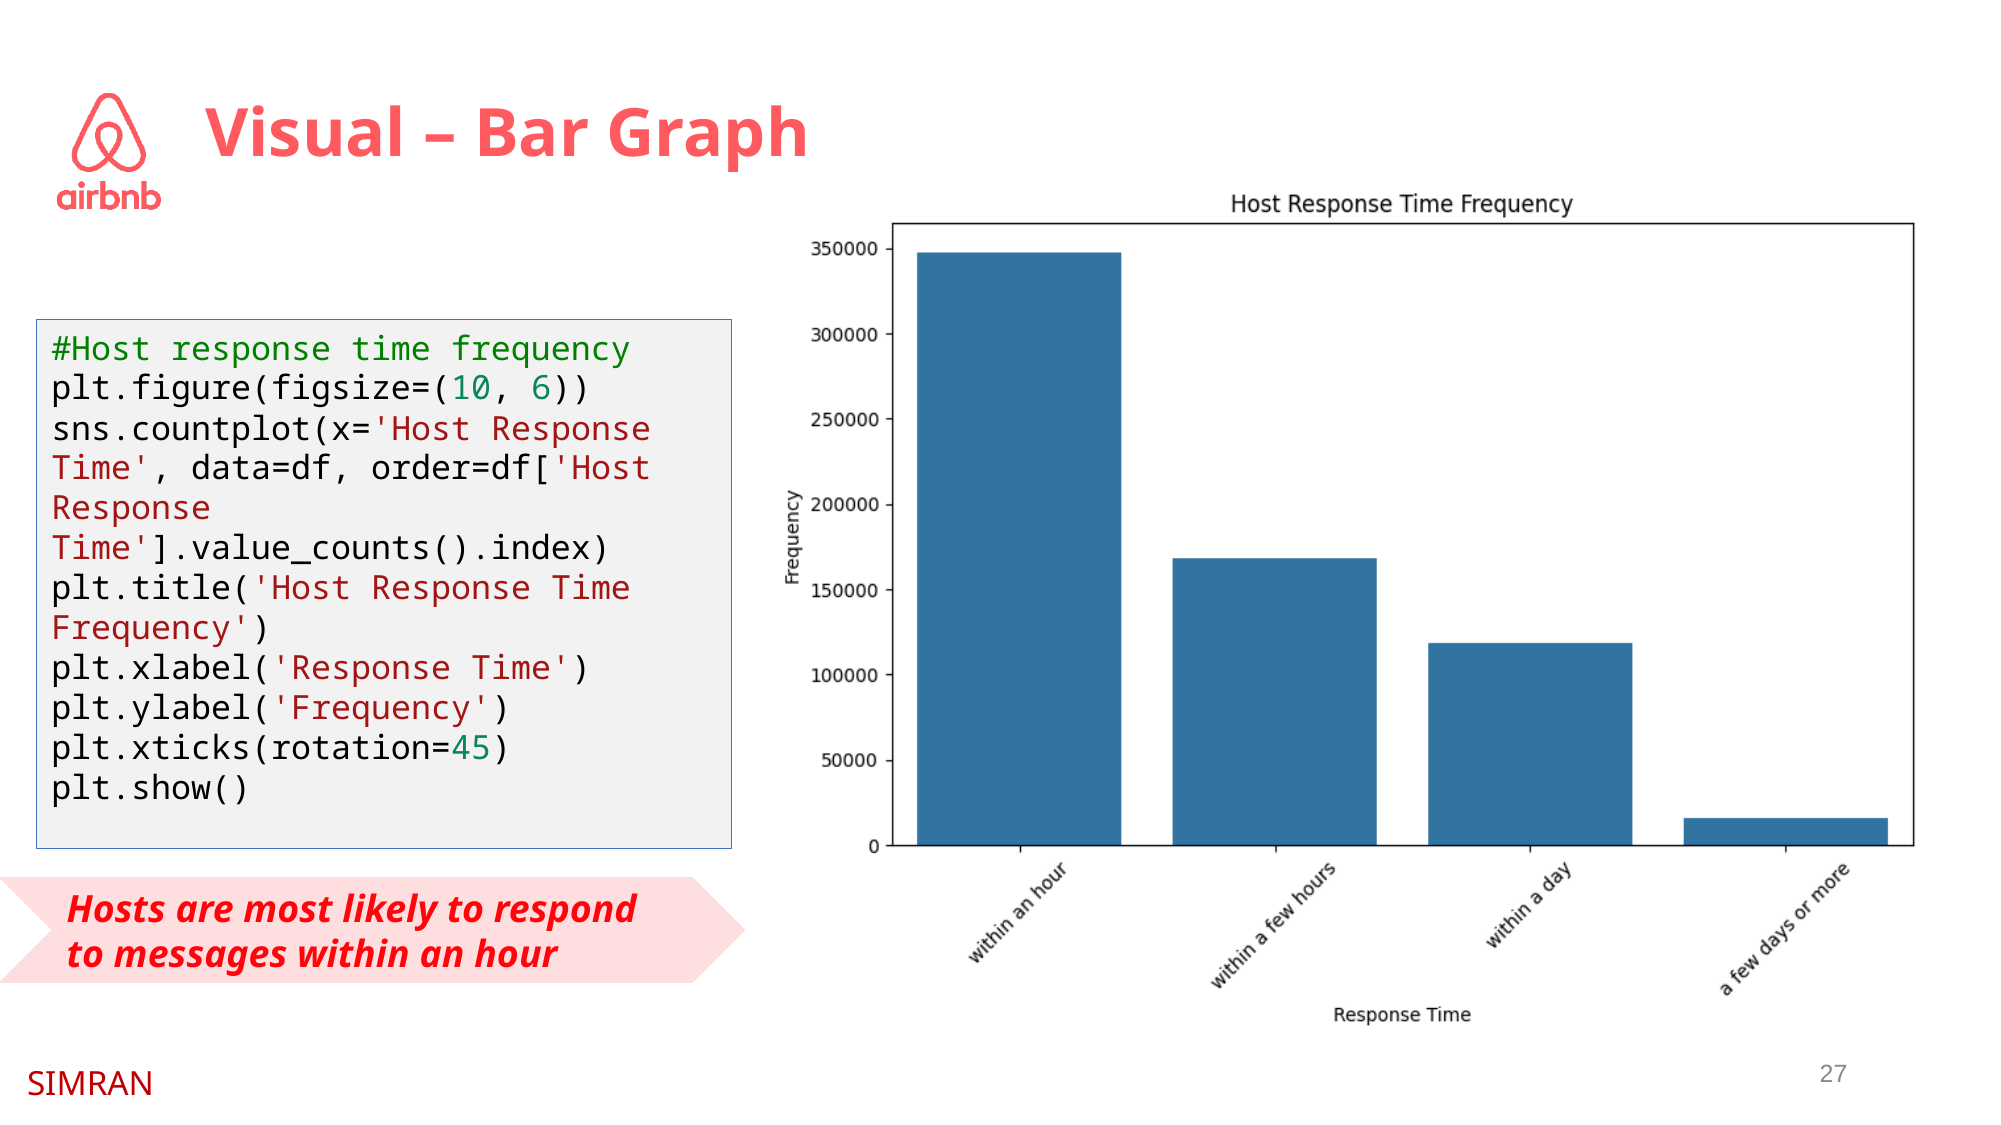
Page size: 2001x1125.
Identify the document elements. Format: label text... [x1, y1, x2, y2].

slide_number 27 [1412, 1047, 1863, 1103]
text_box SIMRAN [12, 1054, 385, 1110]
title Visual – Bar Graph [136, 73, 1812, 197]
picture [53, 91, 163, 211]
picture [770, 180, 1925, 1039]
text_box Hosts are most likely to respond to messages within an hour [0, 877, 745, 983]
text_box #Host response time frequency plt.figure(figsize=(10, 6)) sns.countplot(x='Host Response Time', data=df, order=df['Host Response Time'].value_counts().index) plt.title('Host Response Time Frequency') plt.xlabel('Response Time') plt.ylabel('Frequency') plt.xticks(rotation=45) plt.show() [36, 319, 732, 849]
